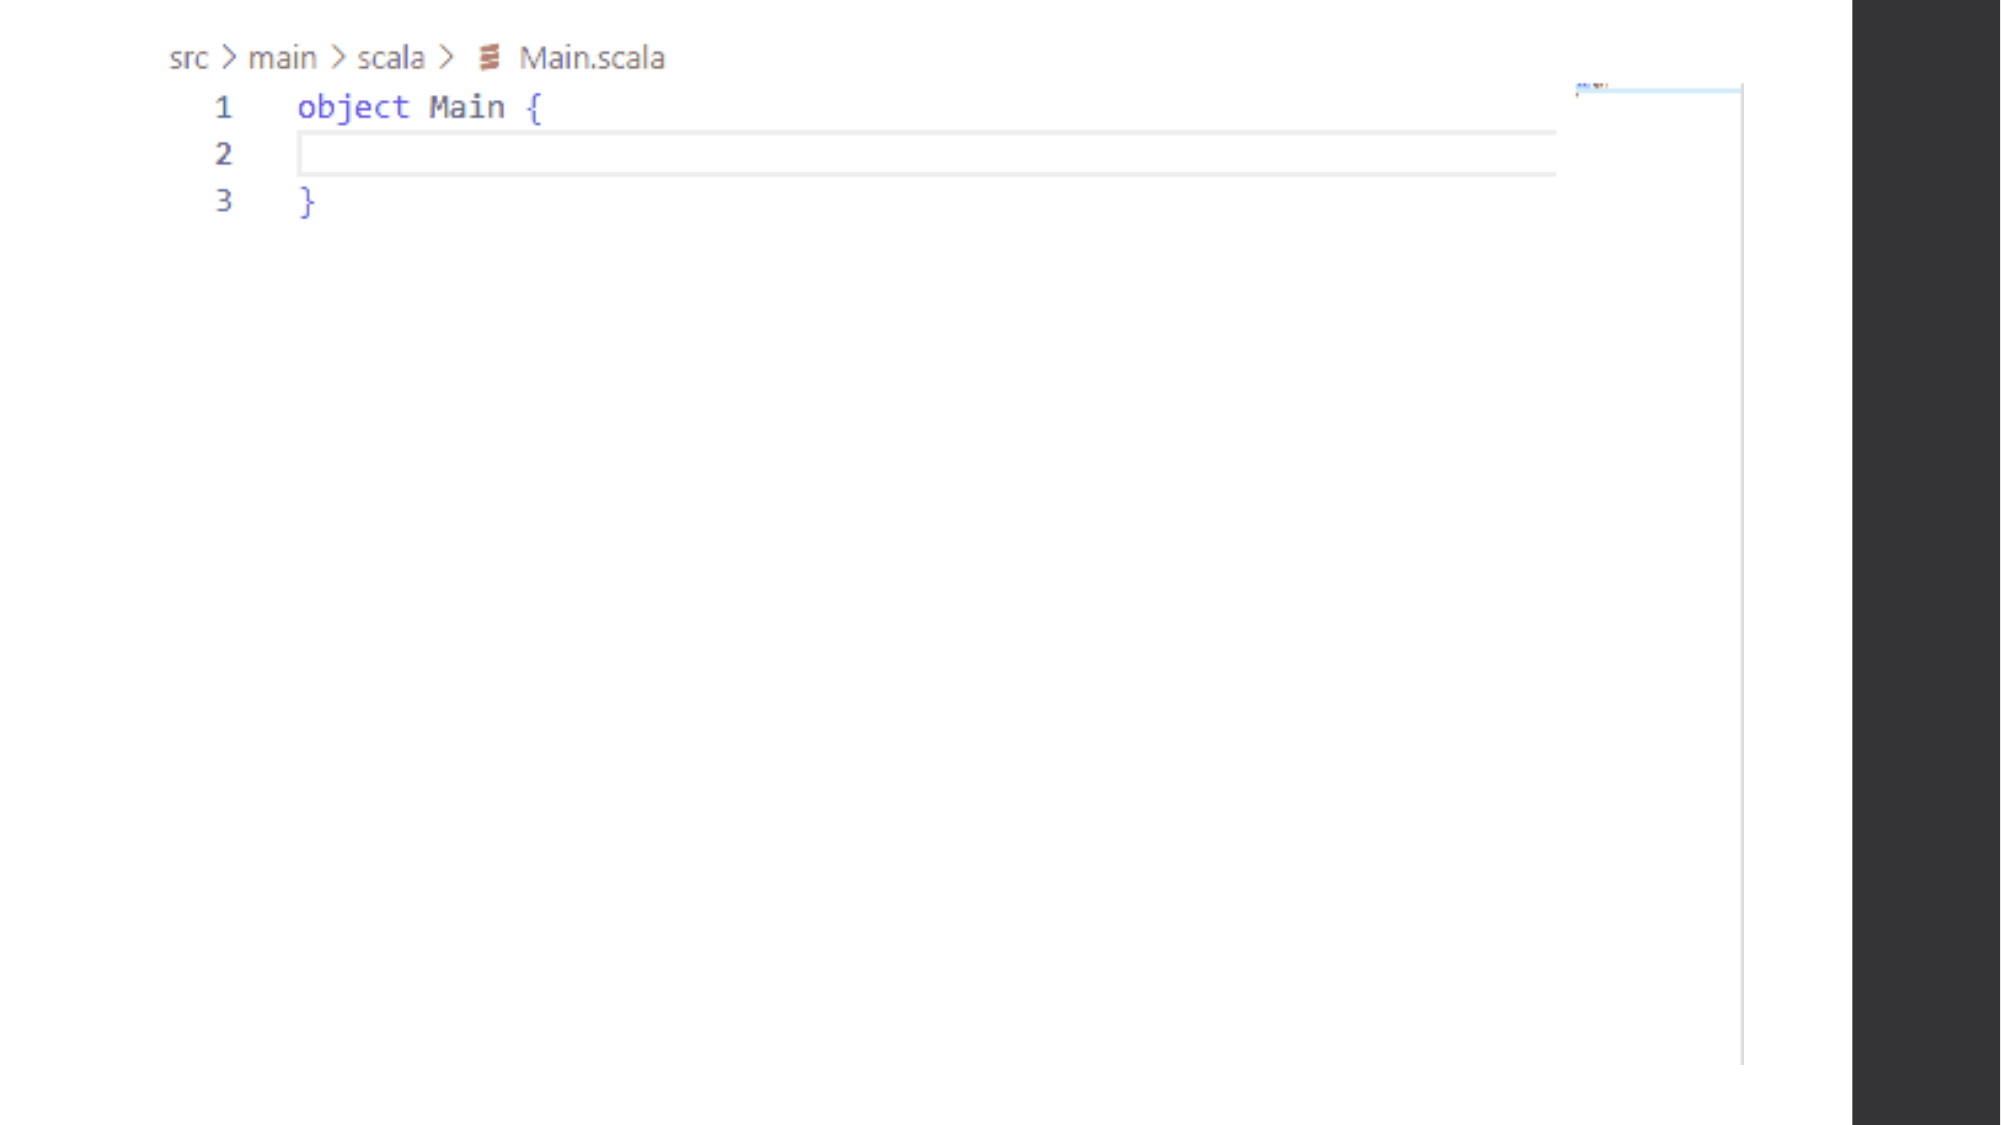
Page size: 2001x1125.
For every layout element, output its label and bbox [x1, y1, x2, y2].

picture [133, 35, 1744, 1066]
